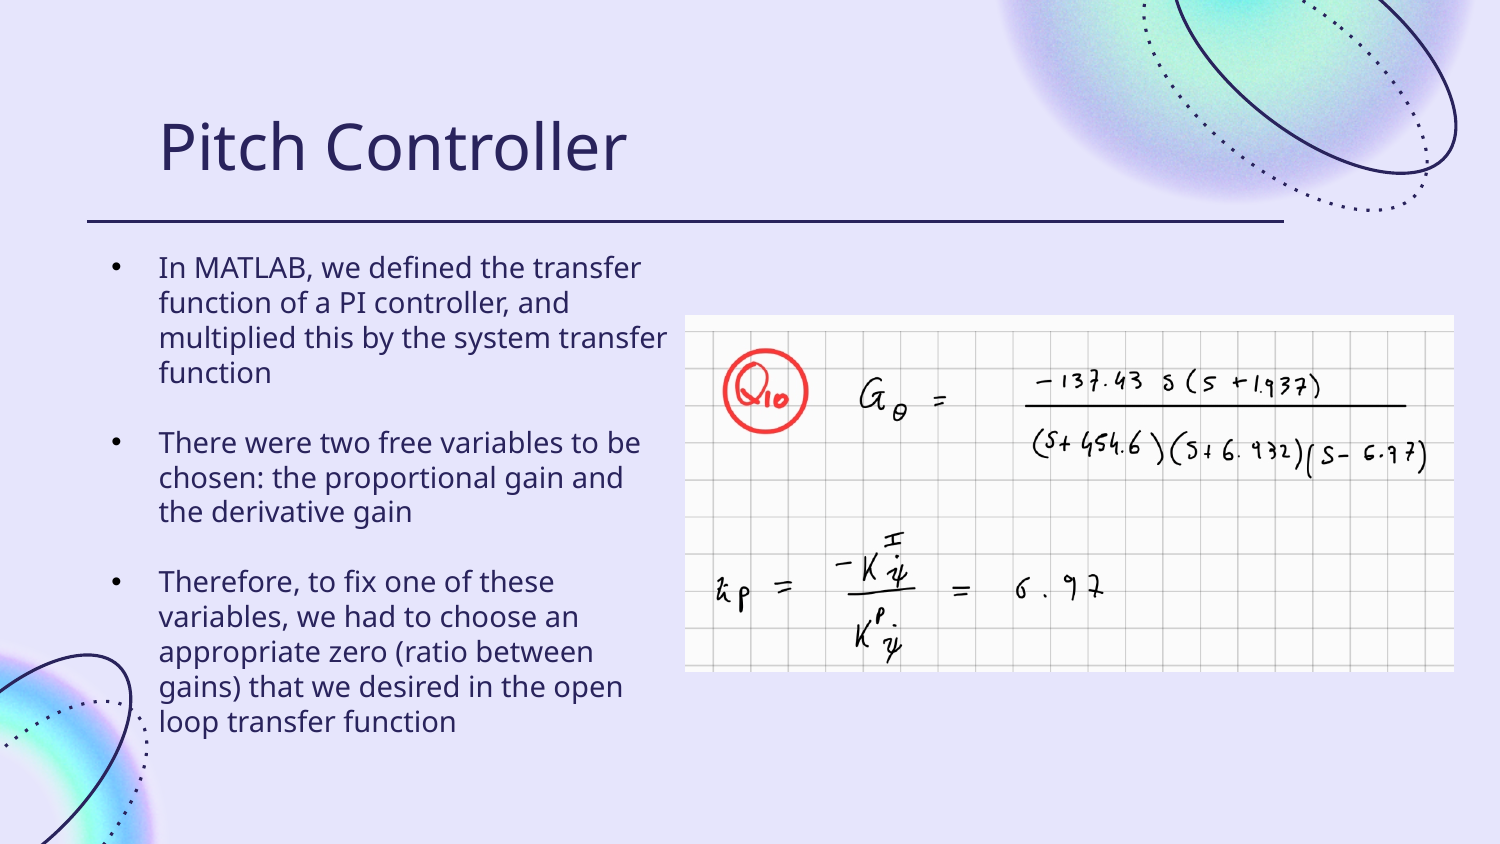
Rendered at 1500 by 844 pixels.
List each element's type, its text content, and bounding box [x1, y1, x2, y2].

text_box In MATLAB, we defined the transfer function of a PI controller, and multiplied this by the system transfer function There were two free variables to be chosen: the proportional gain and the derivative gain Therefore, to fix one of these variables, we had to choose an appropriate zero (ratio between gains) that we desired in the open loop transfer function [96, 461, 680, 527]
text_box Pitch Controller [143, 98, 985, 192]
picture [0, 630, 176, 844]
picture [991, 0, 1479, 205]
picture [685, 315, 1454, 673]
